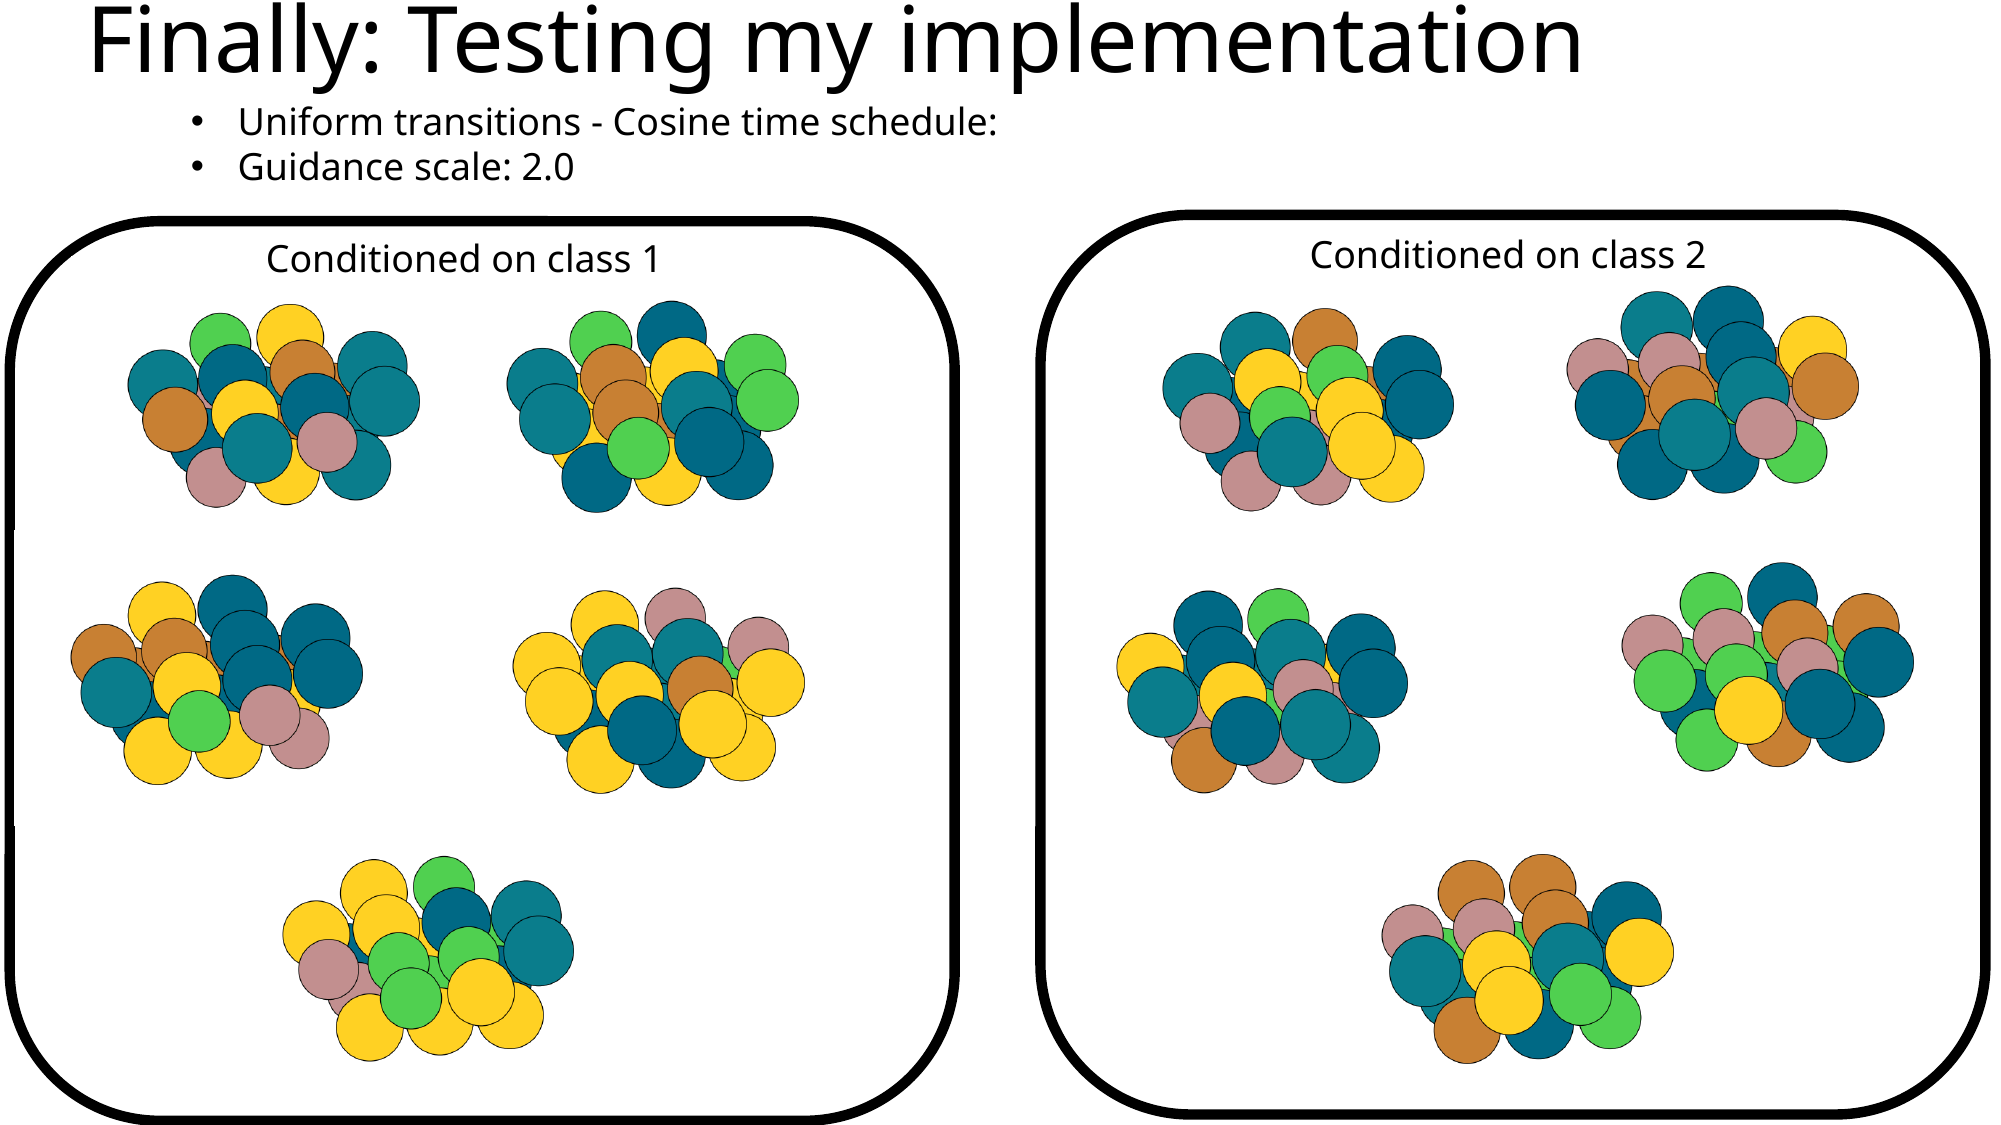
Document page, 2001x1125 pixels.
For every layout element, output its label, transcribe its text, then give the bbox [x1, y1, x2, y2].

title Finally: Testing my implementation [71, 0, 1797, 152]
picture [1059, 242, 1960, 1106]
picture [14, 255, 851, 1106]
text_box [1038, 213, 1987, 1117]
text_box [8, 219, 957, 1123]
text_box Conditioned on class 2 [1294, 223, 1732, 284]
text_box Conditioned on class 1 [251, 227, 688, 257]
